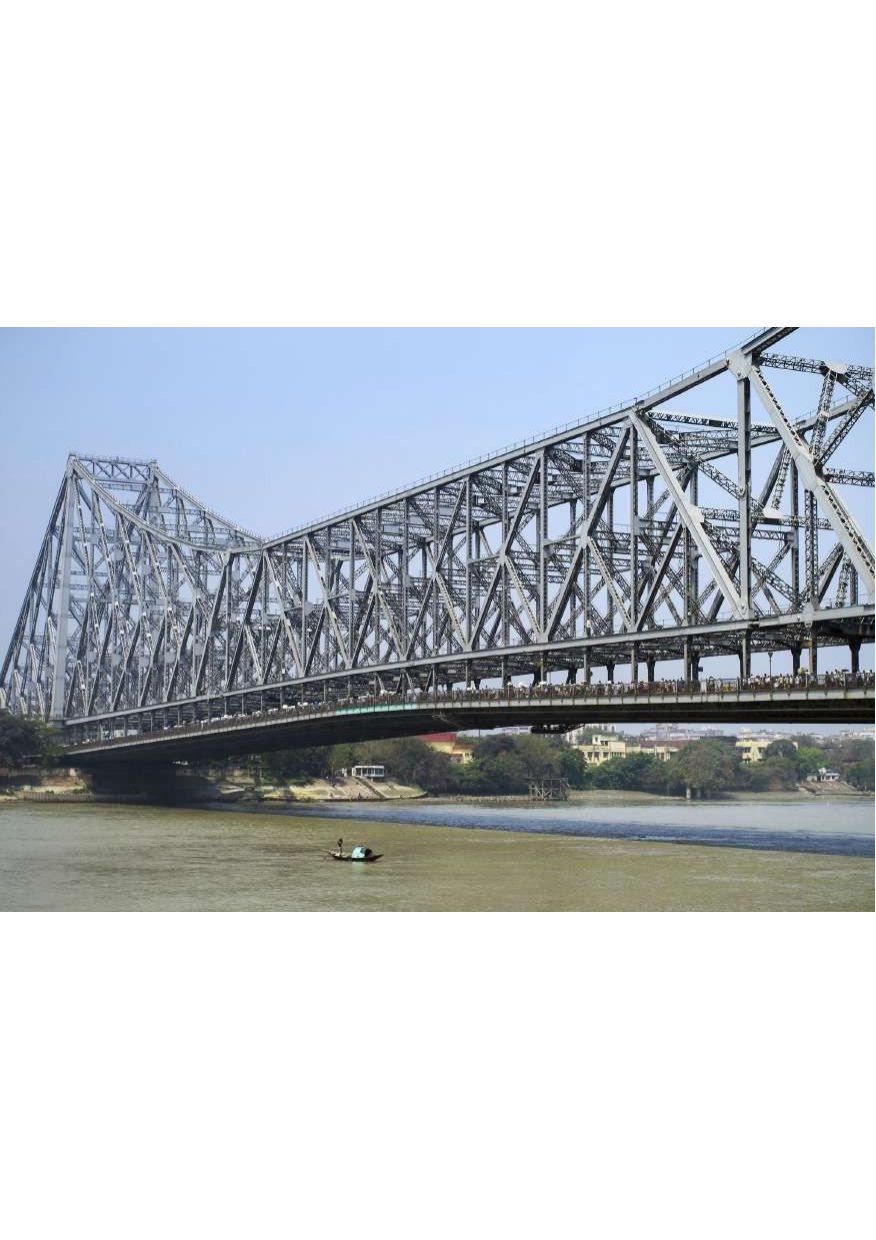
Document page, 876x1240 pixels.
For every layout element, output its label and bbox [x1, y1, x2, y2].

picture [0, 327, 875, 912]
